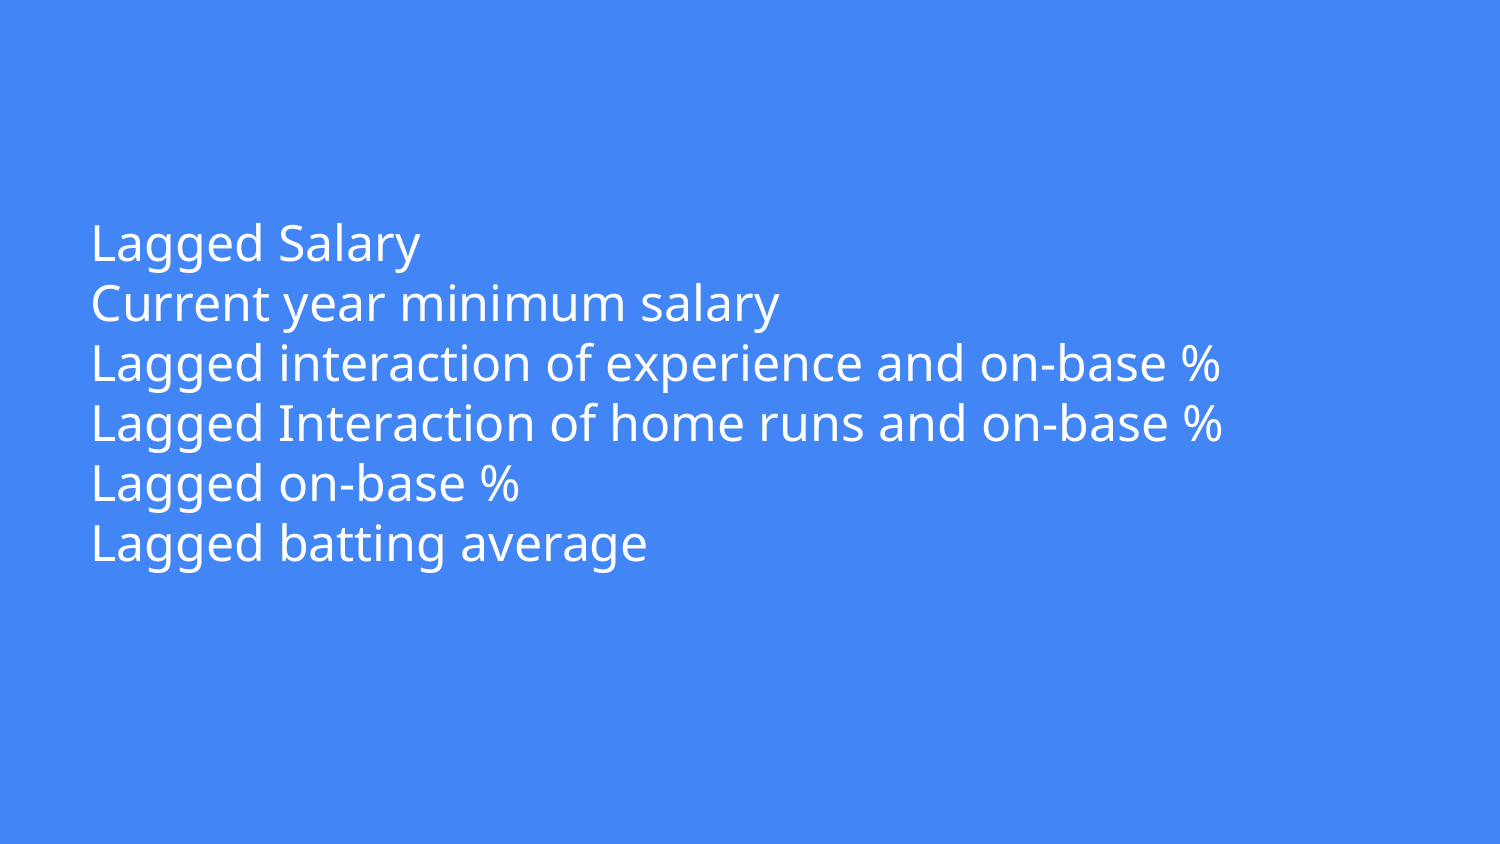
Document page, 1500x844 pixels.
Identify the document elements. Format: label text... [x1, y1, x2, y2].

title Lagged Salary Current year minimum salary Lagged interaction of experience and on-base % Lagged Interaction of home runs and on-base % Lagged on-base % Lagged batting average [75, 338, 1425, 505]
